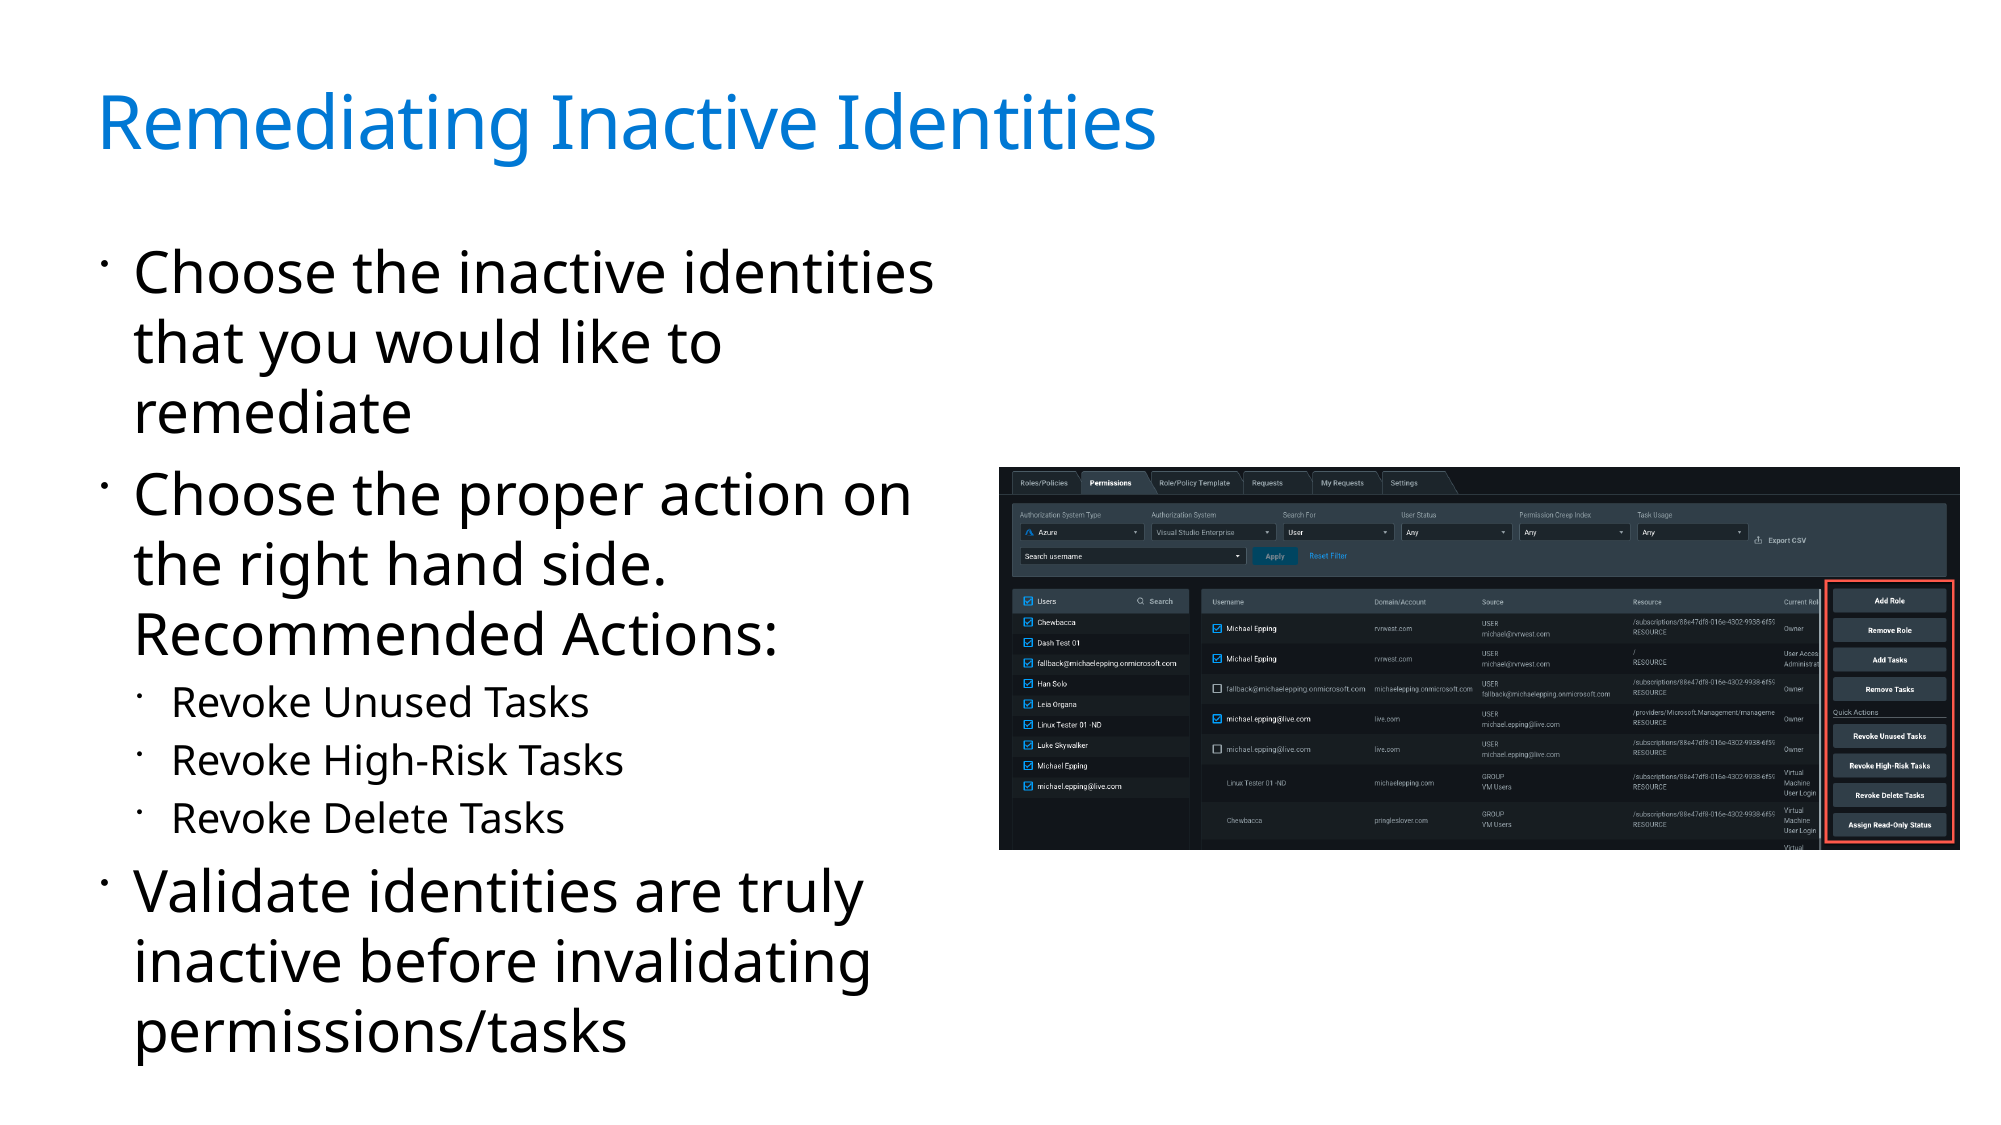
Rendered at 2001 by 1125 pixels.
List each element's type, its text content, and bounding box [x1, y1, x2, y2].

list Choose the inactive identities that you would like to remediate Choose the proper action on the right hand side. Recommended Actions: Revoke Unused Tasks Revoke High-Risk Tasks Revoke Delete Tasks Validate identities are truly inactive before invalidating permissions/tasks [95, 235, 951, 1082]
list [999, 467, 1960, 850]
title Remediating Inactive Identities [96, 75, 1904, 166]
